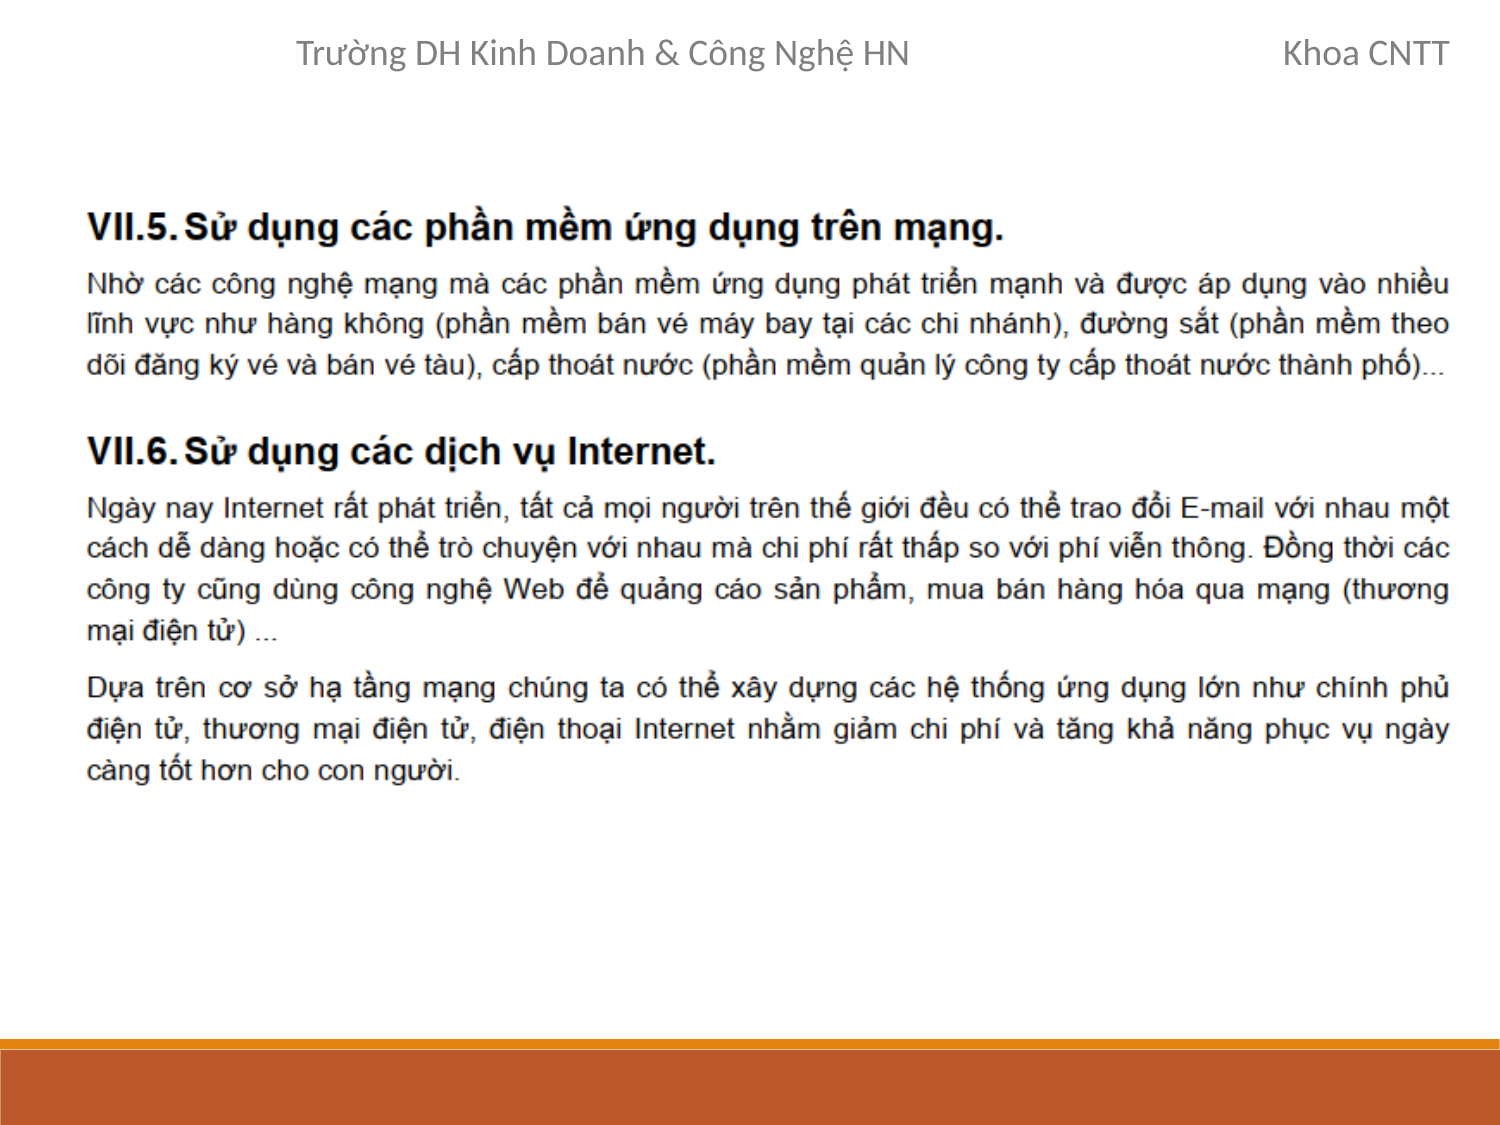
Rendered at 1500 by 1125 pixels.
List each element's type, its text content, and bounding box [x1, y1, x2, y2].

picture [72, 191, 1467, 824]
text_box Trường DH Kinh Doanh & Công Nghệ HN Khoa CNTT [281, 20, 1478, 81]
